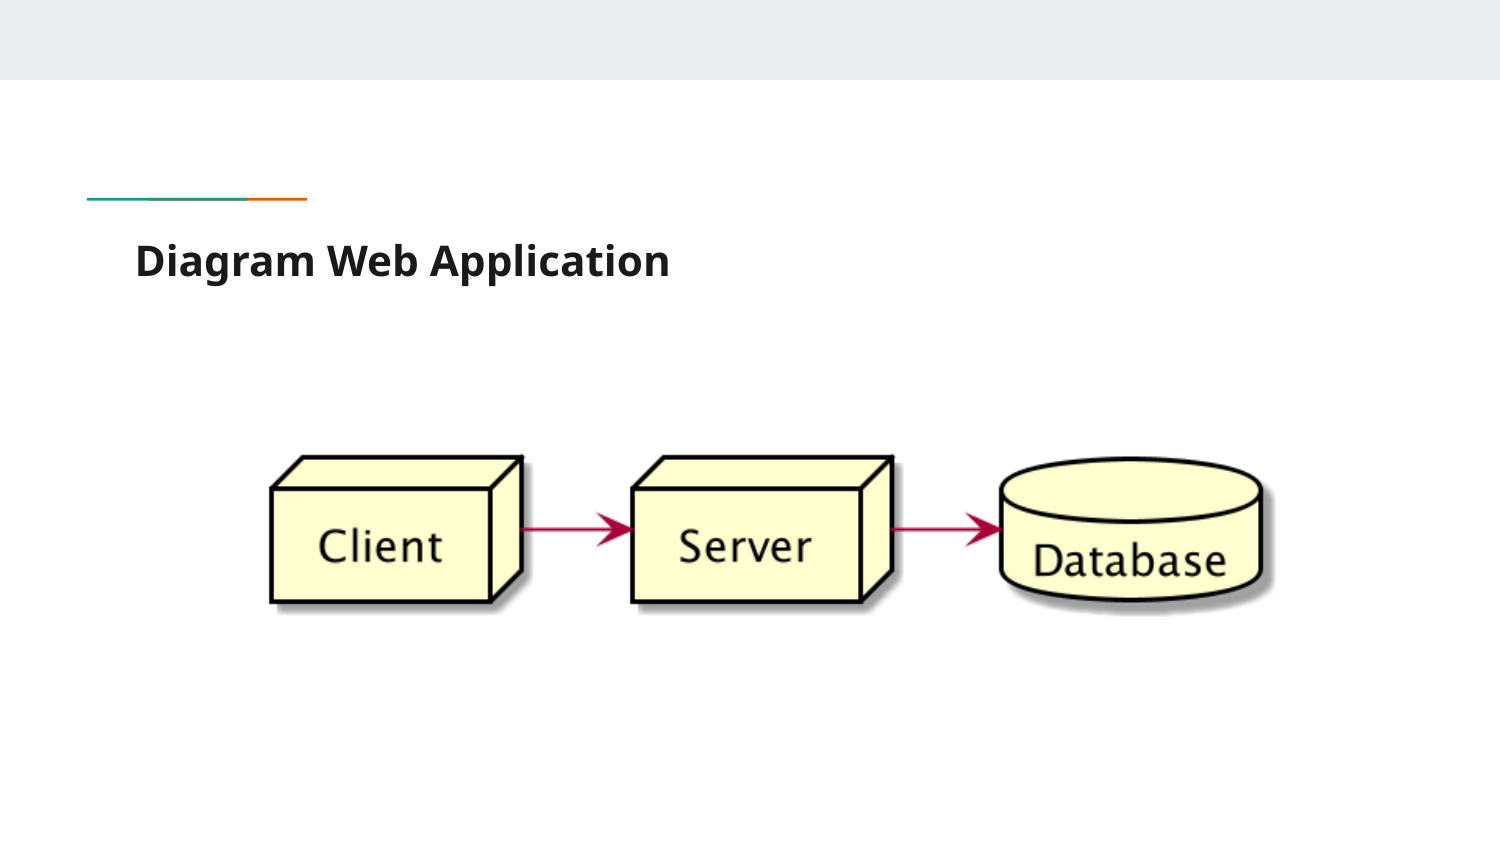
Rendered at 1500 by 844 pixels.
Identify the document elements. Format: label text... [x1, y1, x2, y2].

title Diagram Web Application [119, 216, 1381, 305]
picture [220, 437, 1280, 620]
